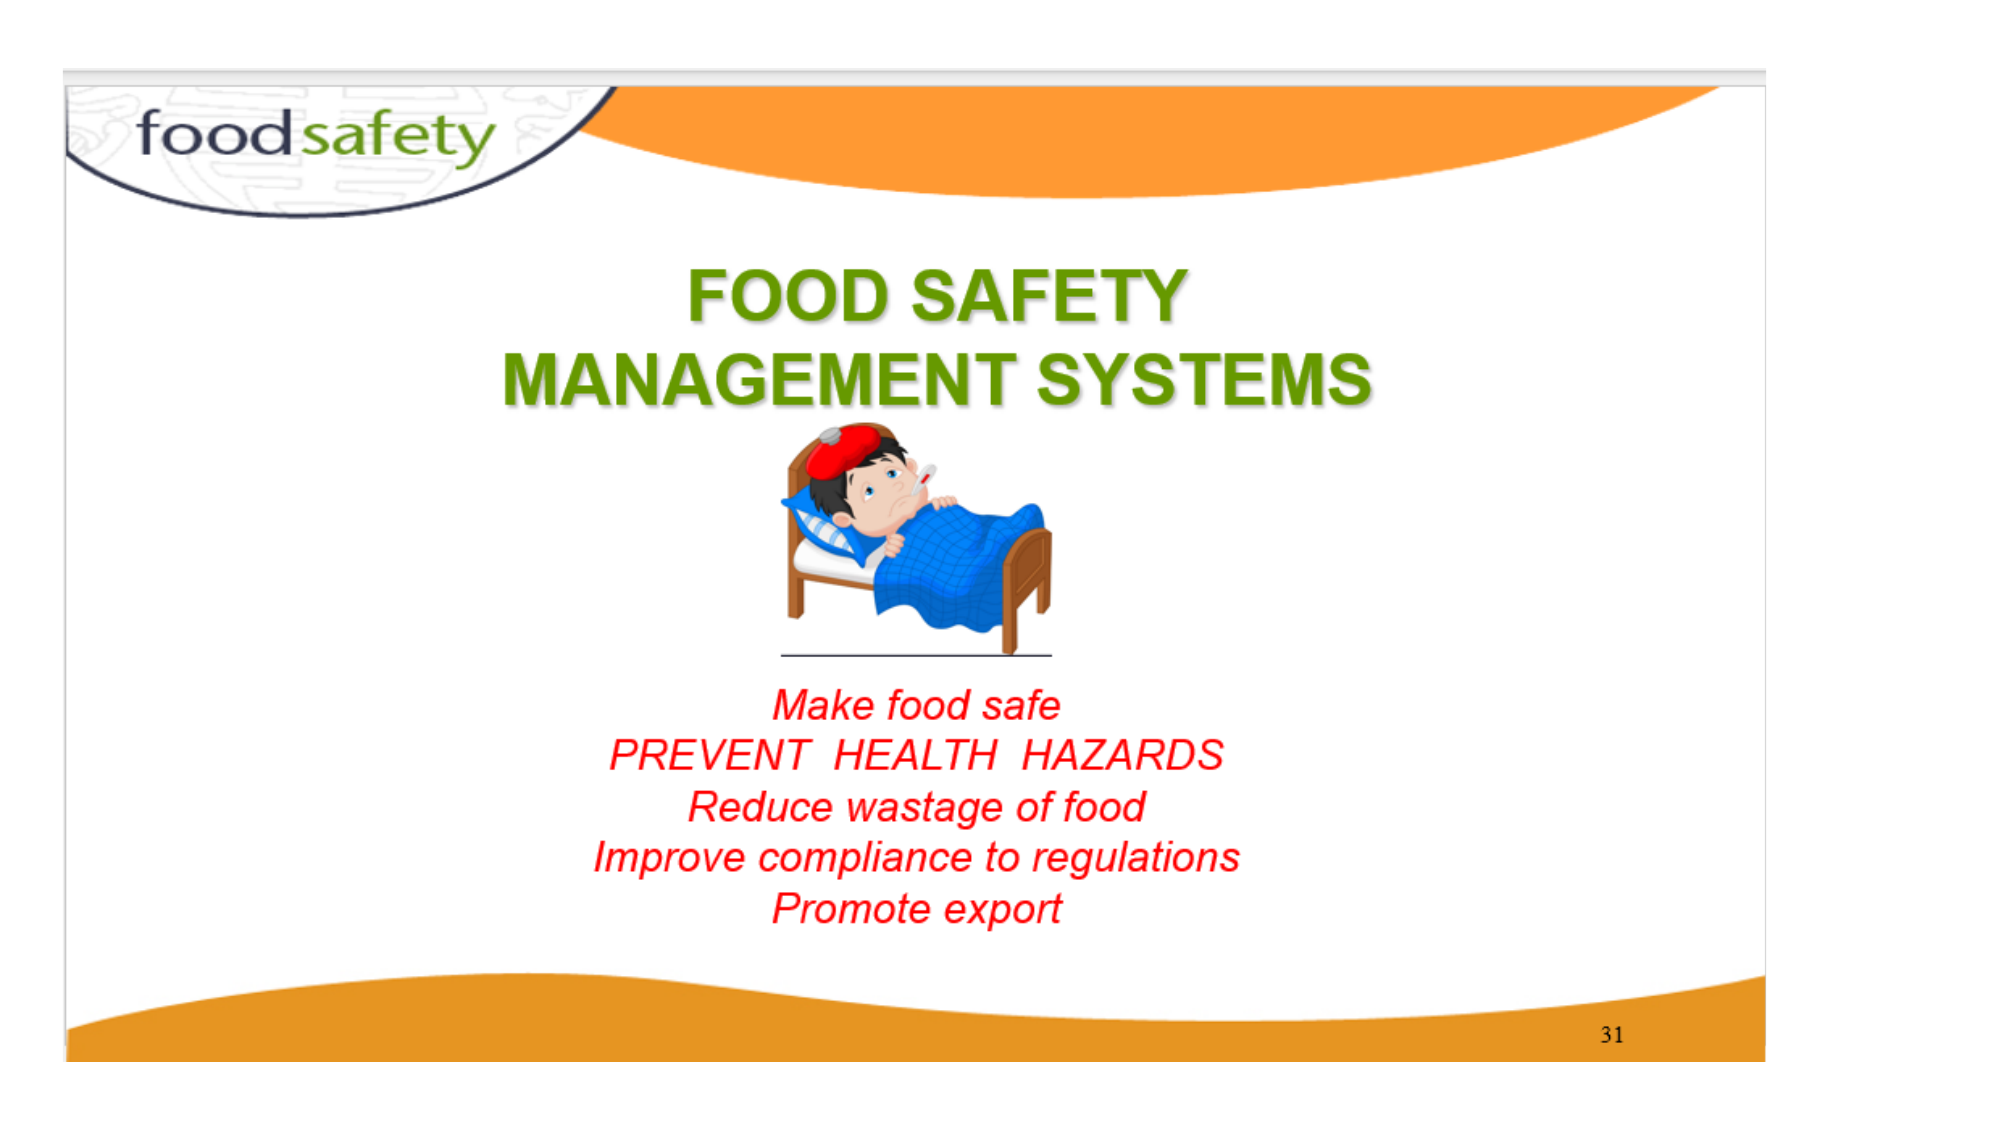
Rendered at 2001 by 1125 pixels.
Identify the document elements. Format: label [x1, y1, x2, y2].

picture [62, 68, 1767, 1062]
